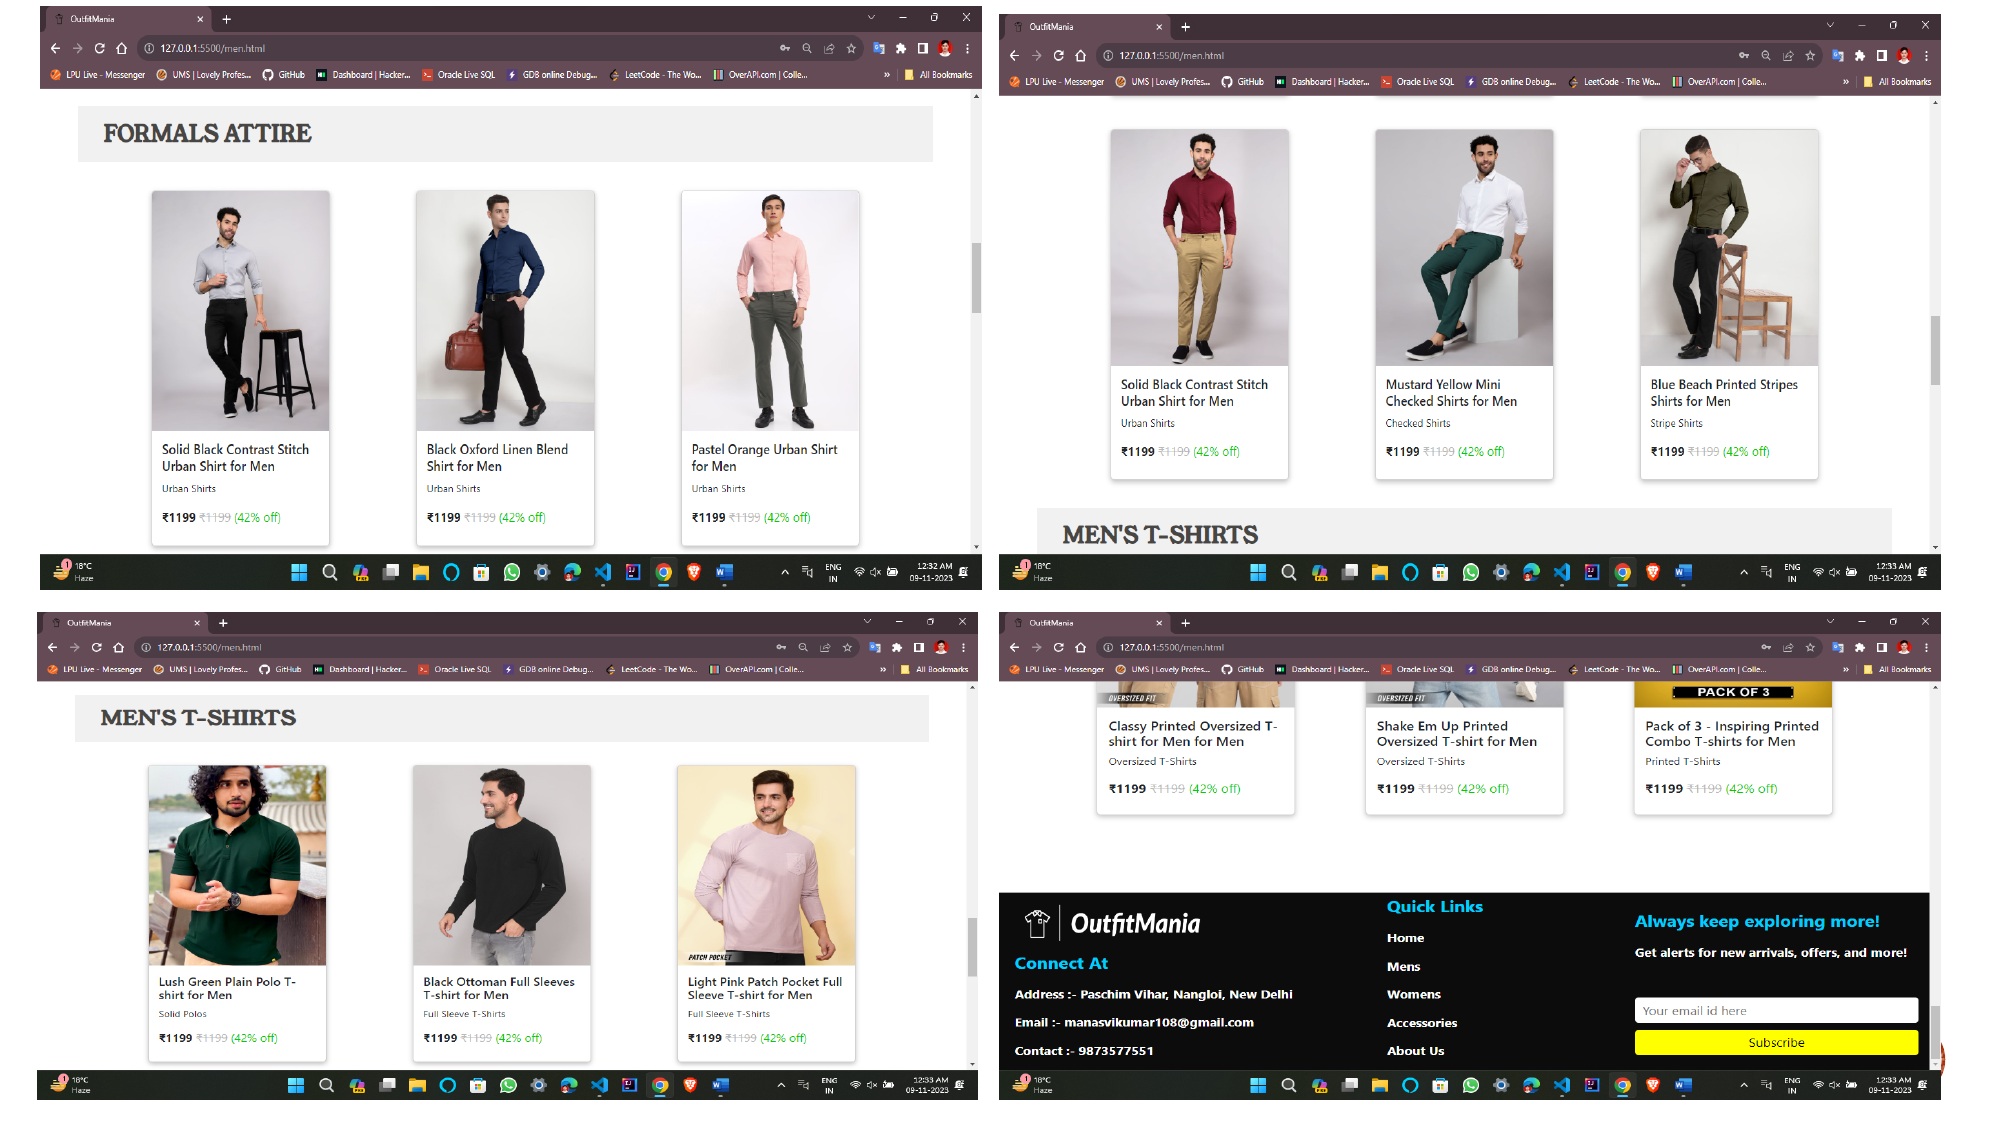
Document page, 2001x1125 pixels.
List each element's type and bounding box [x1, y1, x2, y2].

picture [999, 14, 1941, 590]
picture [40, 6, 982, 590]
picture [37, 612, 978, 1100]
picture [999, 612, 1941, 1100]
